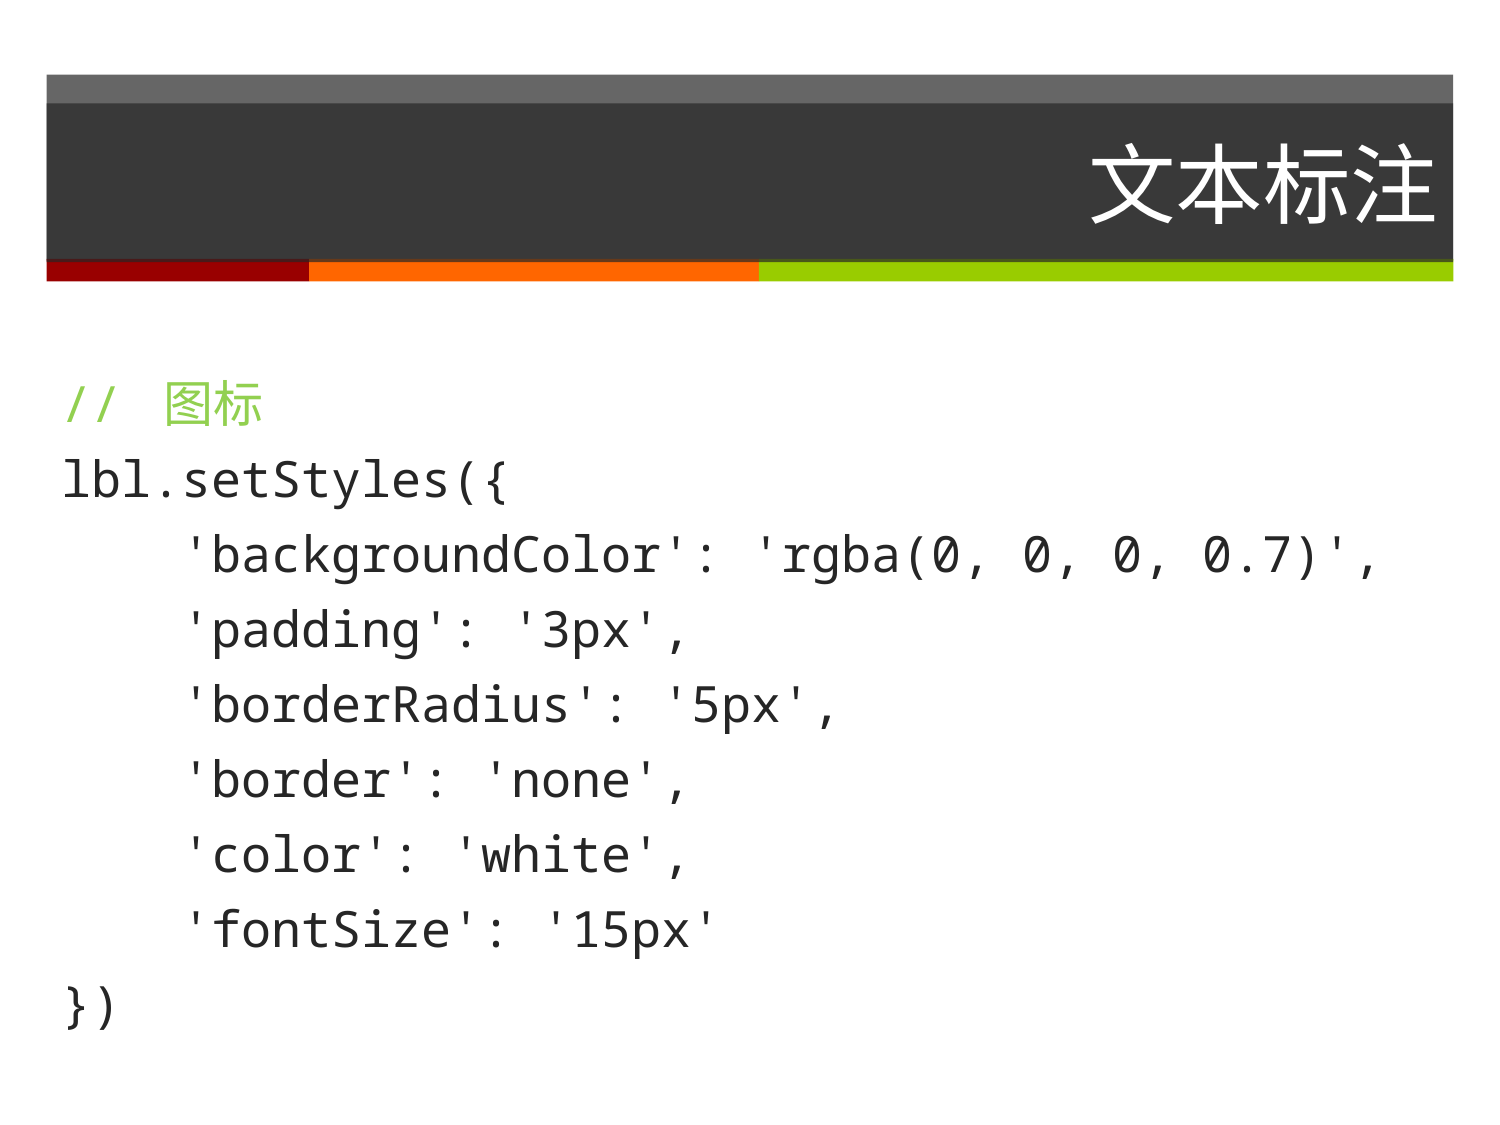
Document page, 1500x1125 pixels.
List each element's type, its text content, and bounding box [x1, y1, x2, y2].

title 文本标注 [46, 103, 1454, 263]
list // 图标 lbl.setStyles({ 'backgroundColor': 'rgba(0, 0, 0, 0.7)', 'padding': '3px', 'borderRadius': '5px', 'border': 'none', 'color': 'white', 'fontSize': '15px' }) [46, 350, 1454, 1094]
